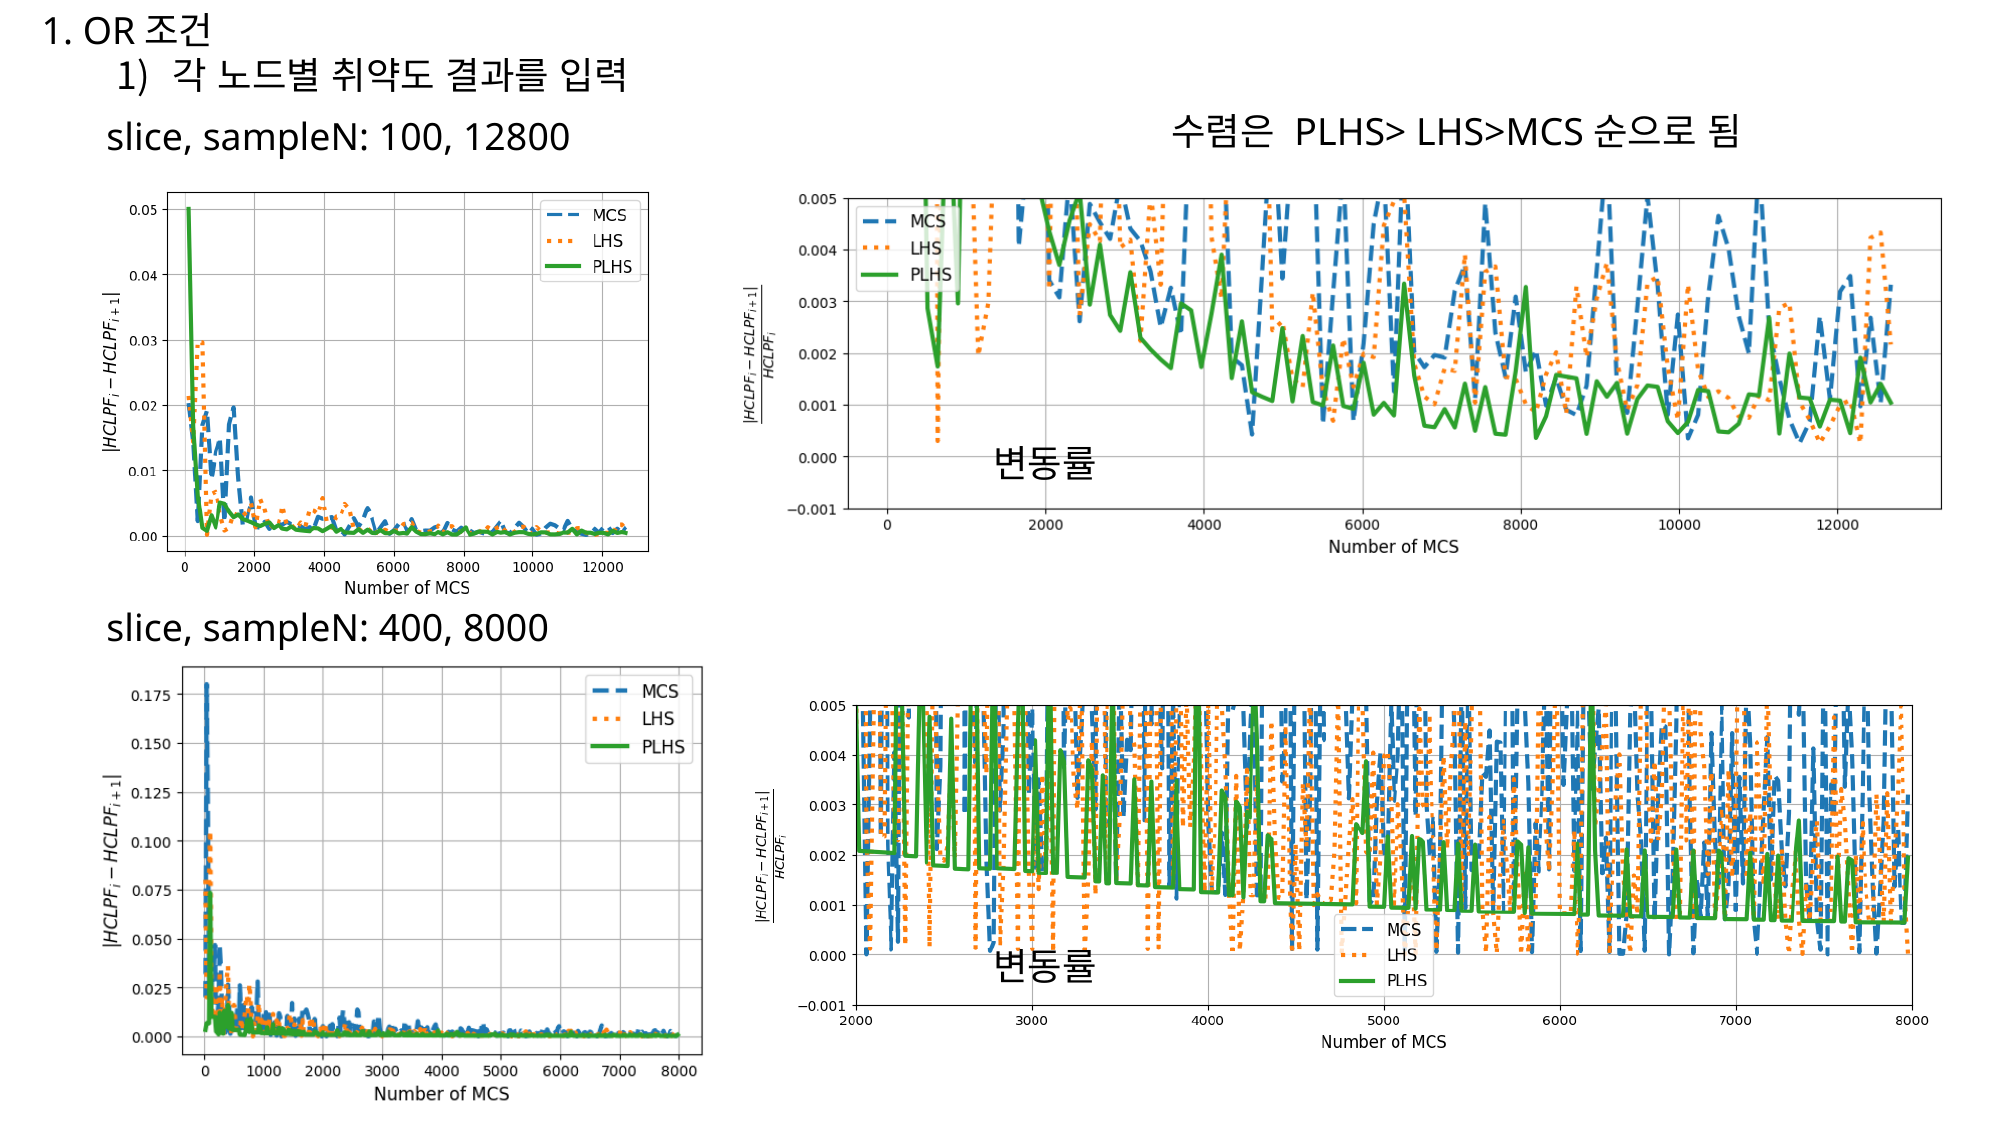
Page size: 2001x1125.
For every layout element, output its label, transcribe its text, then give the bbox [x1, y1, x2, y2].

text_box slice, sampleN: 400, 8000 [91, 596, 1250, 657]
picture [91, 657, 711, 1114]
picture [733, 183, 1950, 566]
picture [745, 690, 1938, 1060]
text_box slice, sampleN: 100, 12800 [91, 105, 1250, 166]
picture [91, 183, 657, 606]
text_box 수렴은 PLHS> LHS>MCS순으로 됨 [1156, 101, 1757, 161]
text_box 1. OR조건 각 노드별 취약도 결과를 입력 [26, 0, 644, 105]
